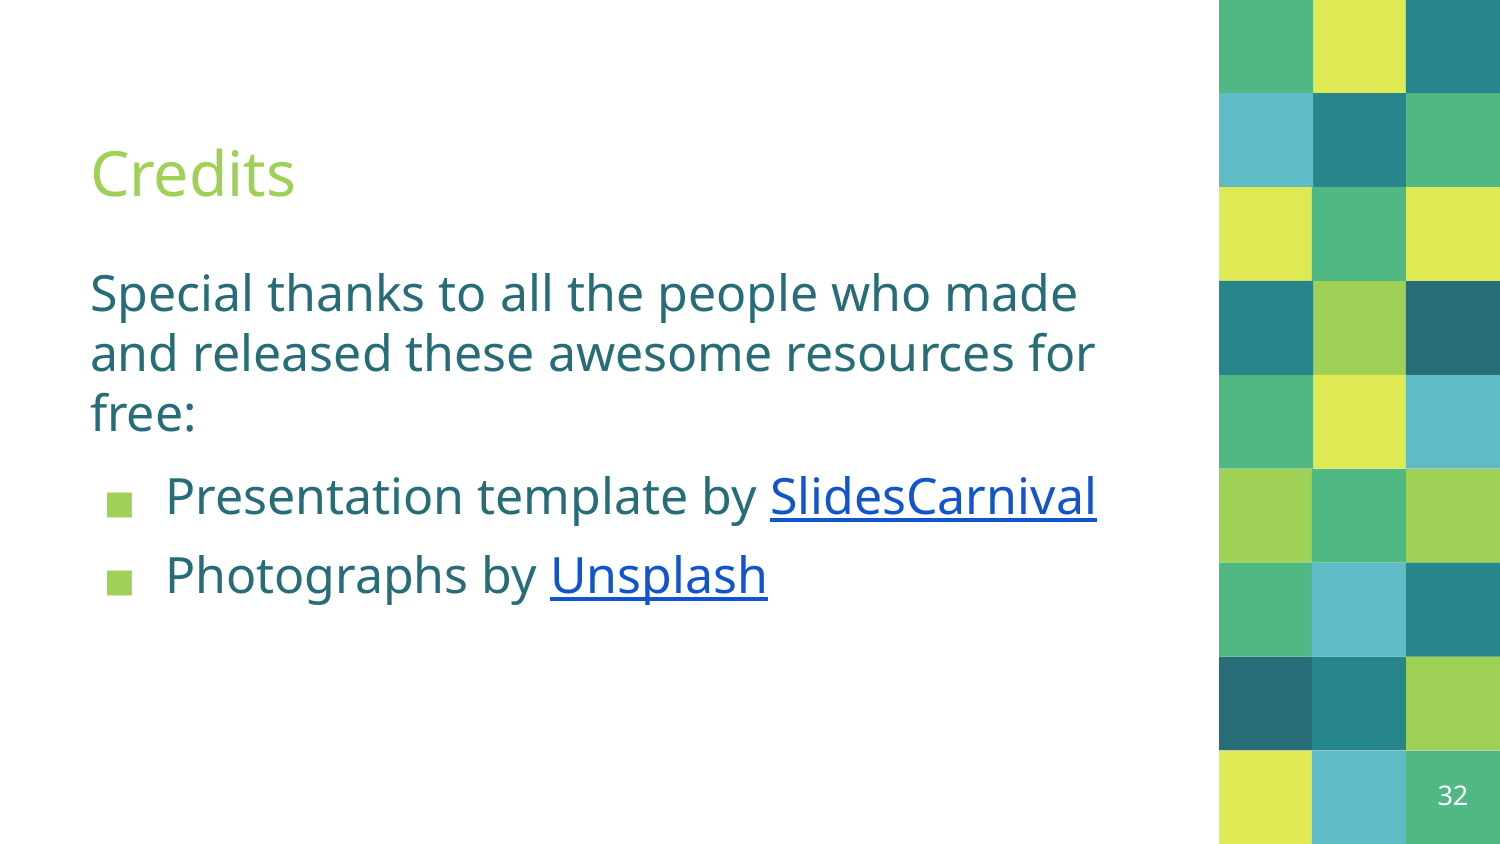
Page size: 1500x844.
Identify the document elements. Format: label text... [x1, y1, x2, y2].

slide_number 32 [1405, 749, 1500, 844]
list Special thanks to all the people who made and released these awesome resources for free: Presentation template by SlidesCarnival Photographs by Unsplash [75, 246, 1127, 783]
title Credits [75, 83, 1127, 225]
